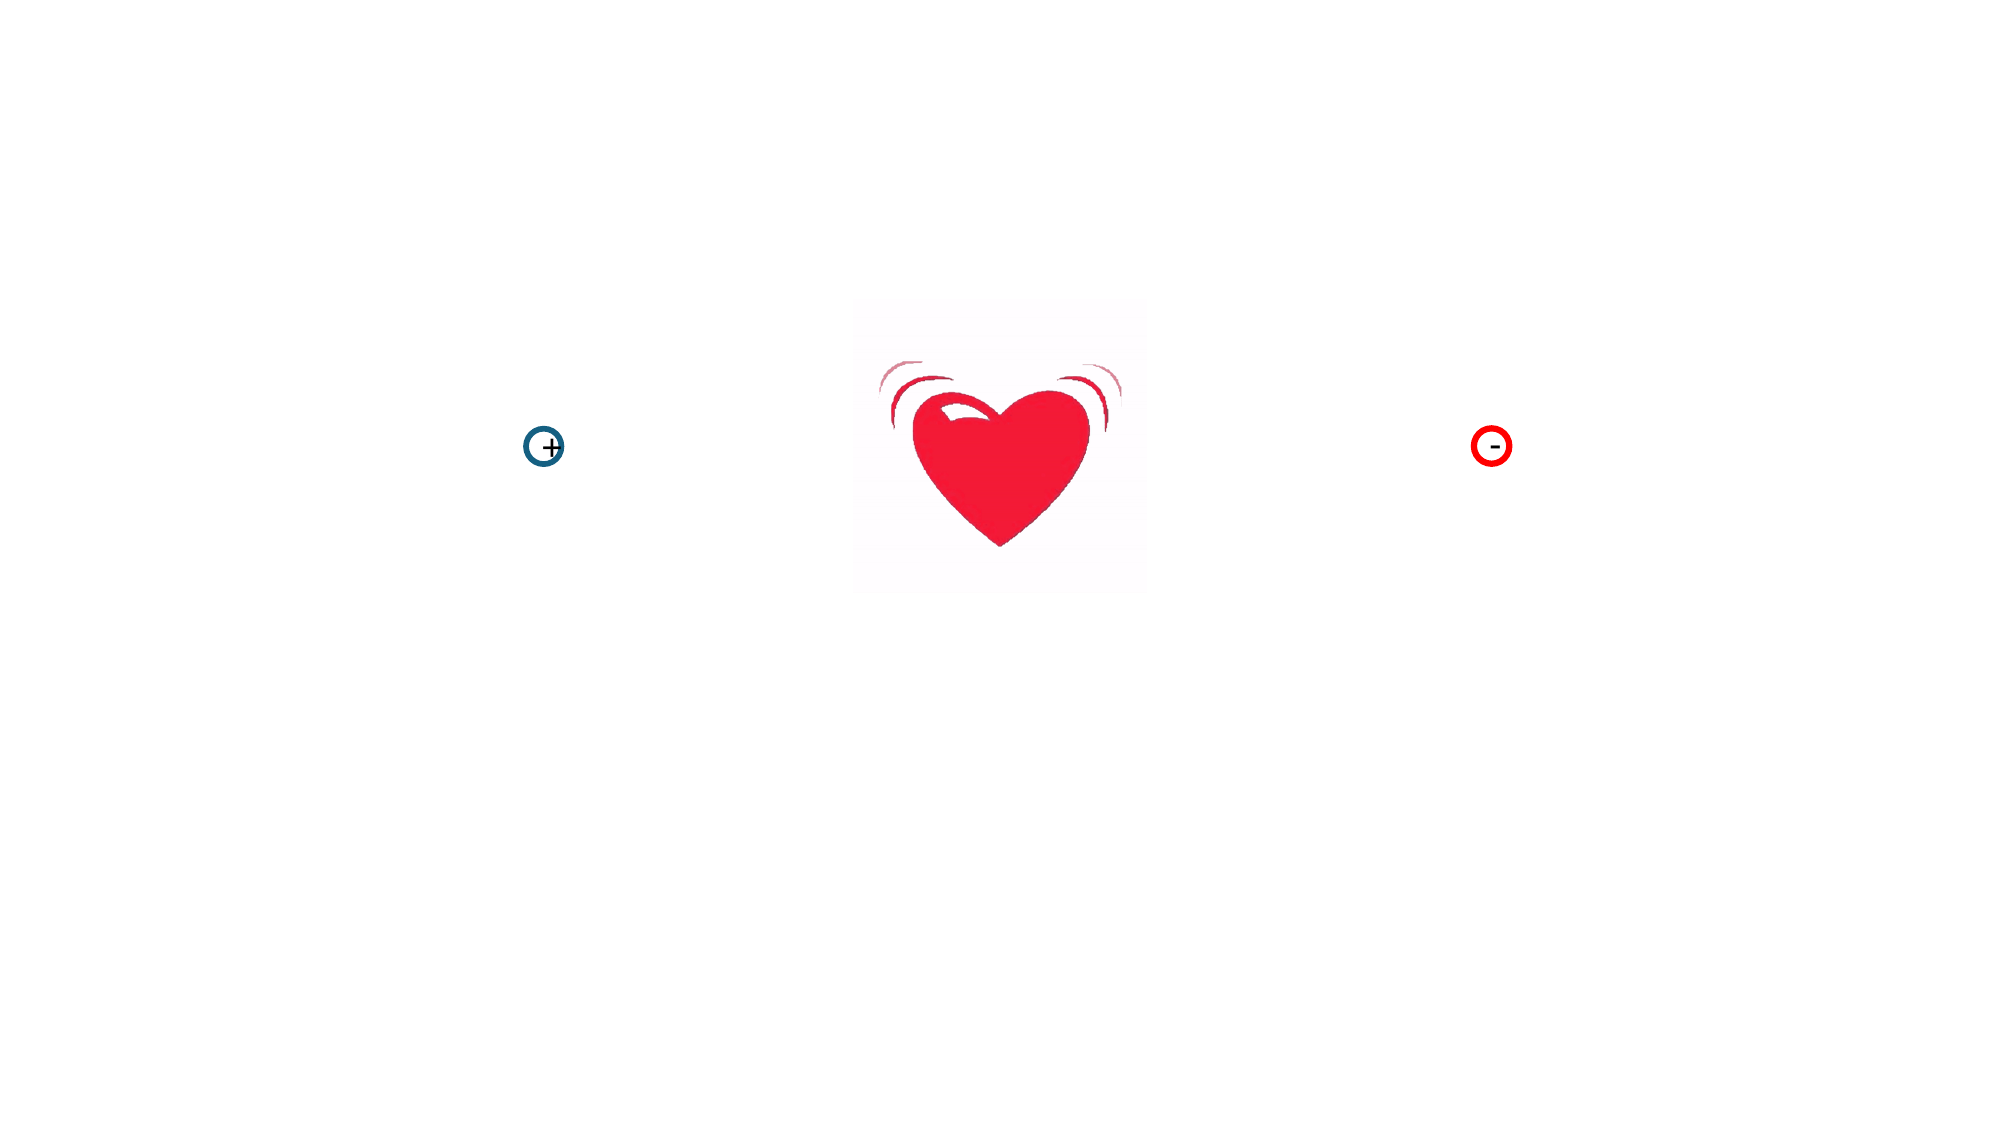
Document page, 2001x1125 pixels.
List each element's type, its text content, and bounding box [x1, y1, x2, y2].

text_box - [1472, 426, 1511, 466]
picture [853, 299, 1147, 593]
text_box + [524, 427, 564, 466]
